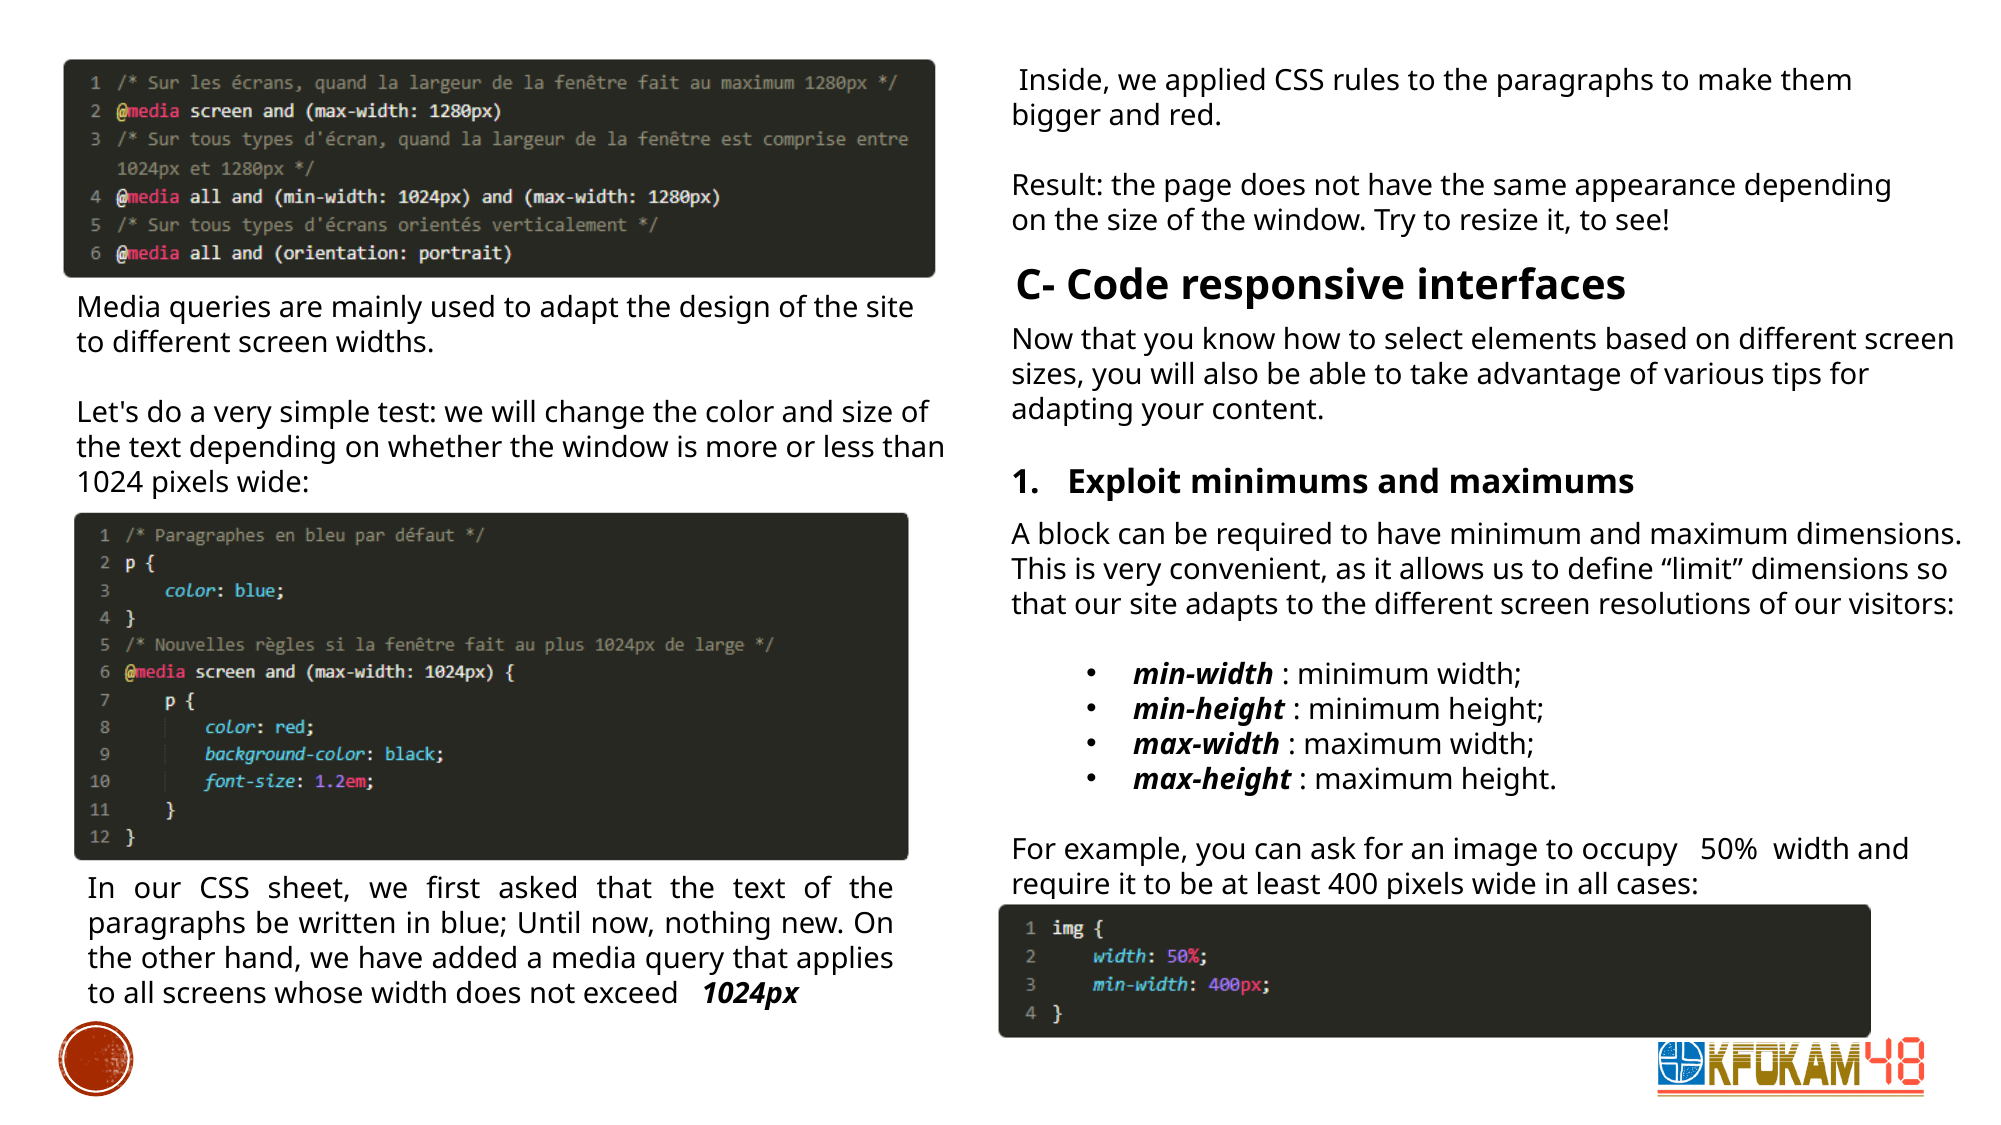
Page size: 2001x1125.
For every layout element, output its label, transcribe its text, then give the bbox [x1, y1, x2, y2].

text_box Now that you know how to select elements based on different screen sizes, you will also be able to take advantage of various tips for adapting your content. Exploit minimums and maximums A block can be required to have minimum and maximum dimensions. This is very convenient, as it allows us to define “limit” dimensions so that our site adapts to the different screen resolutions of our visitors: min-width : minimum width; min-height : minimum height; max-width : maximum width; max-height : maximum height. For example, you can ask for an image to occupy 50% width and require it to be at least 400 pixels wide in all cases: [996, 313, 1997, 908]
text_box C- Code responsive interfaces [1000, 250, 1642, 313]
picture [61, 54, 941, 281]
picture [73, 509, 910, 862]
picture [996, 899, 1929, 1101]
text_box In our CSS sheet, we first asked that the text of the paragraphs be written in blue; Until now, nothing new. On the other hand, we have added a media query that applies to all screens whose width does not exceed 1024px [72, 863, 910, 1017]
text_box Inside, we applied CSS rules to the paragraphs to make them bigger and red. Result: the page does not have the same appearance depending on the size of the window. Try to resize it, to see! [996, 54, 1934, 244]
text_box Media queries are mainly used to adapt the design of the site to different screen widths. Let's do a very simple test: we will change the color and size of the text depending on whether the window is more or less than 1024 pixels wide: [61, 281, 965, 506]
